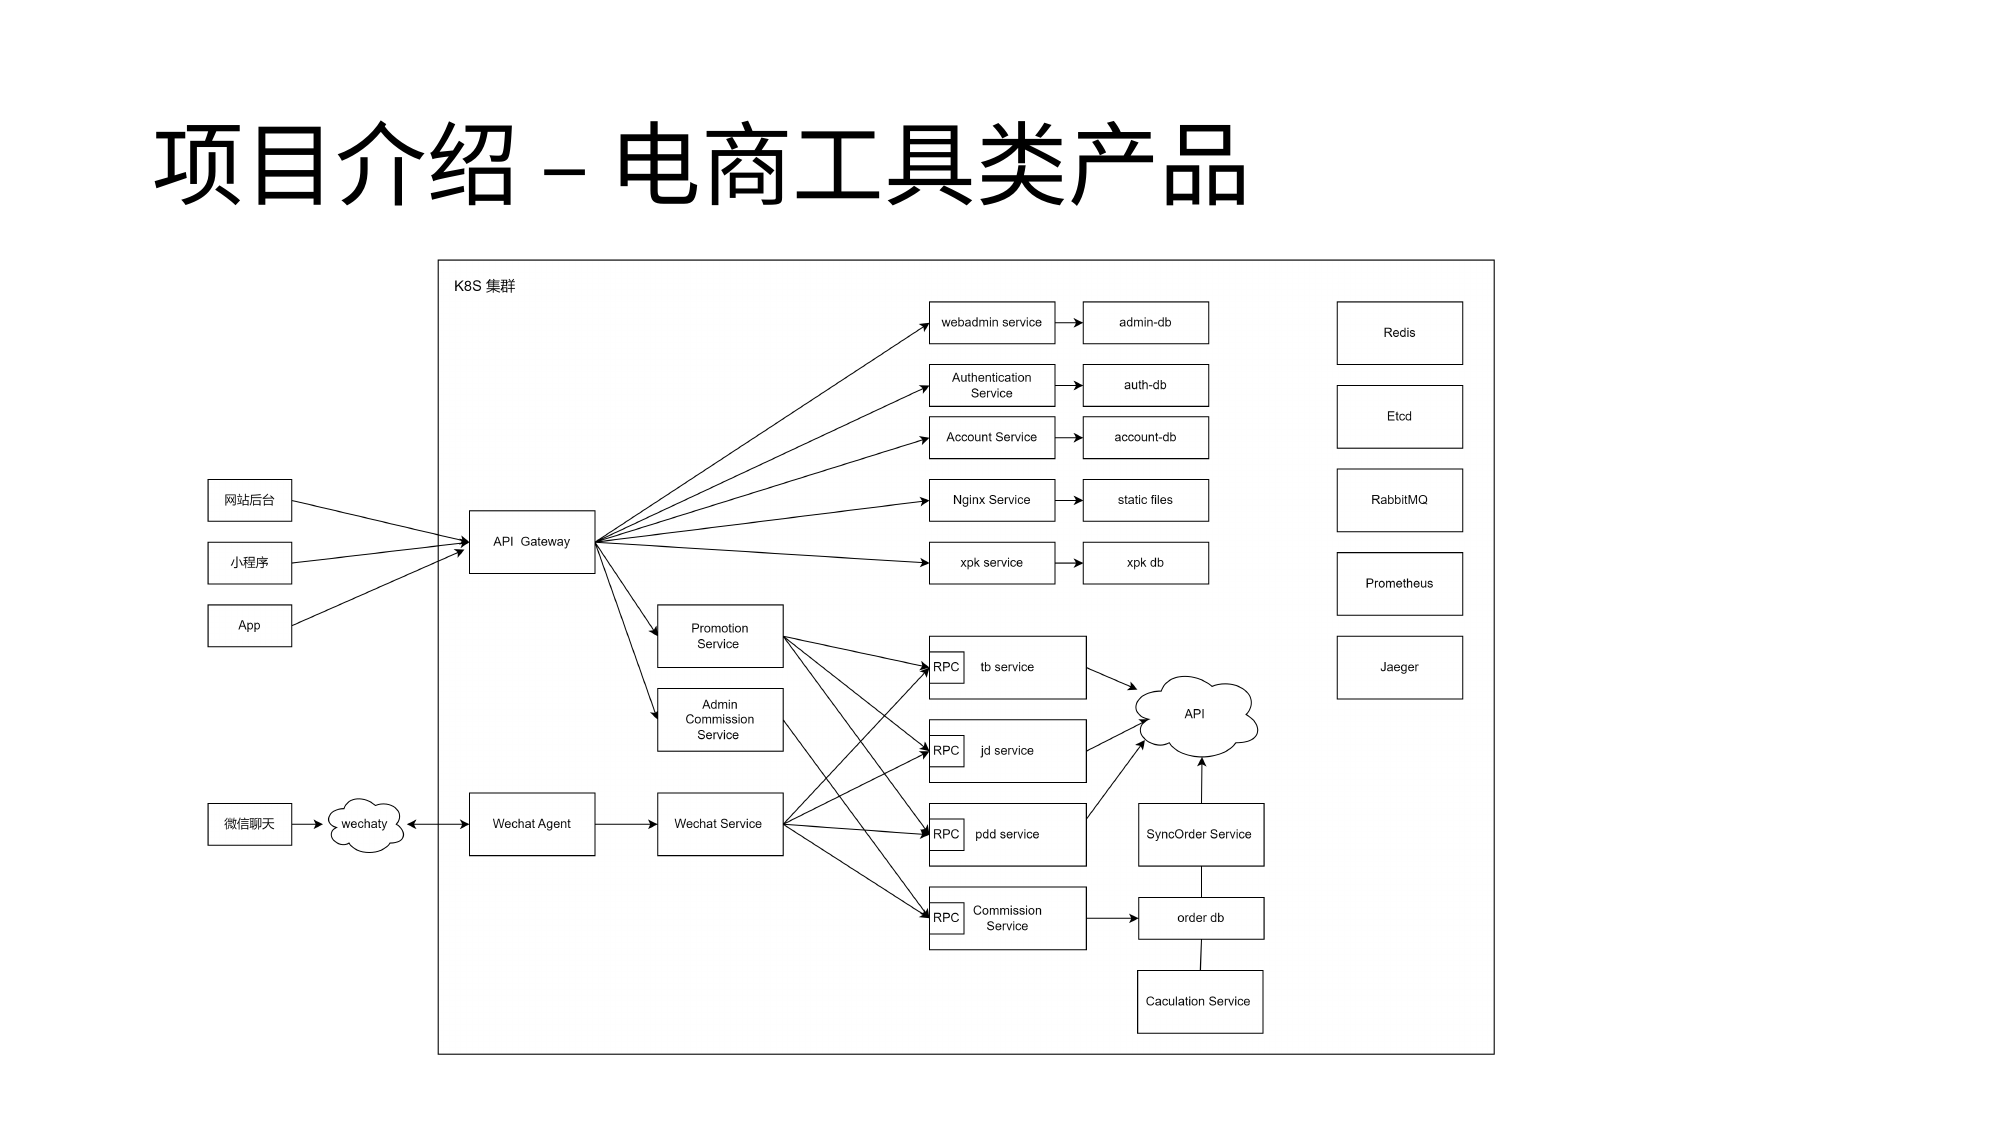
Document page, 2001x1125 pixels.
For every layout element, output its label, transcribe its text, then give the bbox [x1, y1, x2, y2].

title 项目介绍 – 电商工具类产品 [137, 59, 1863, 278]
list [197, 249, 1504, 1065]
